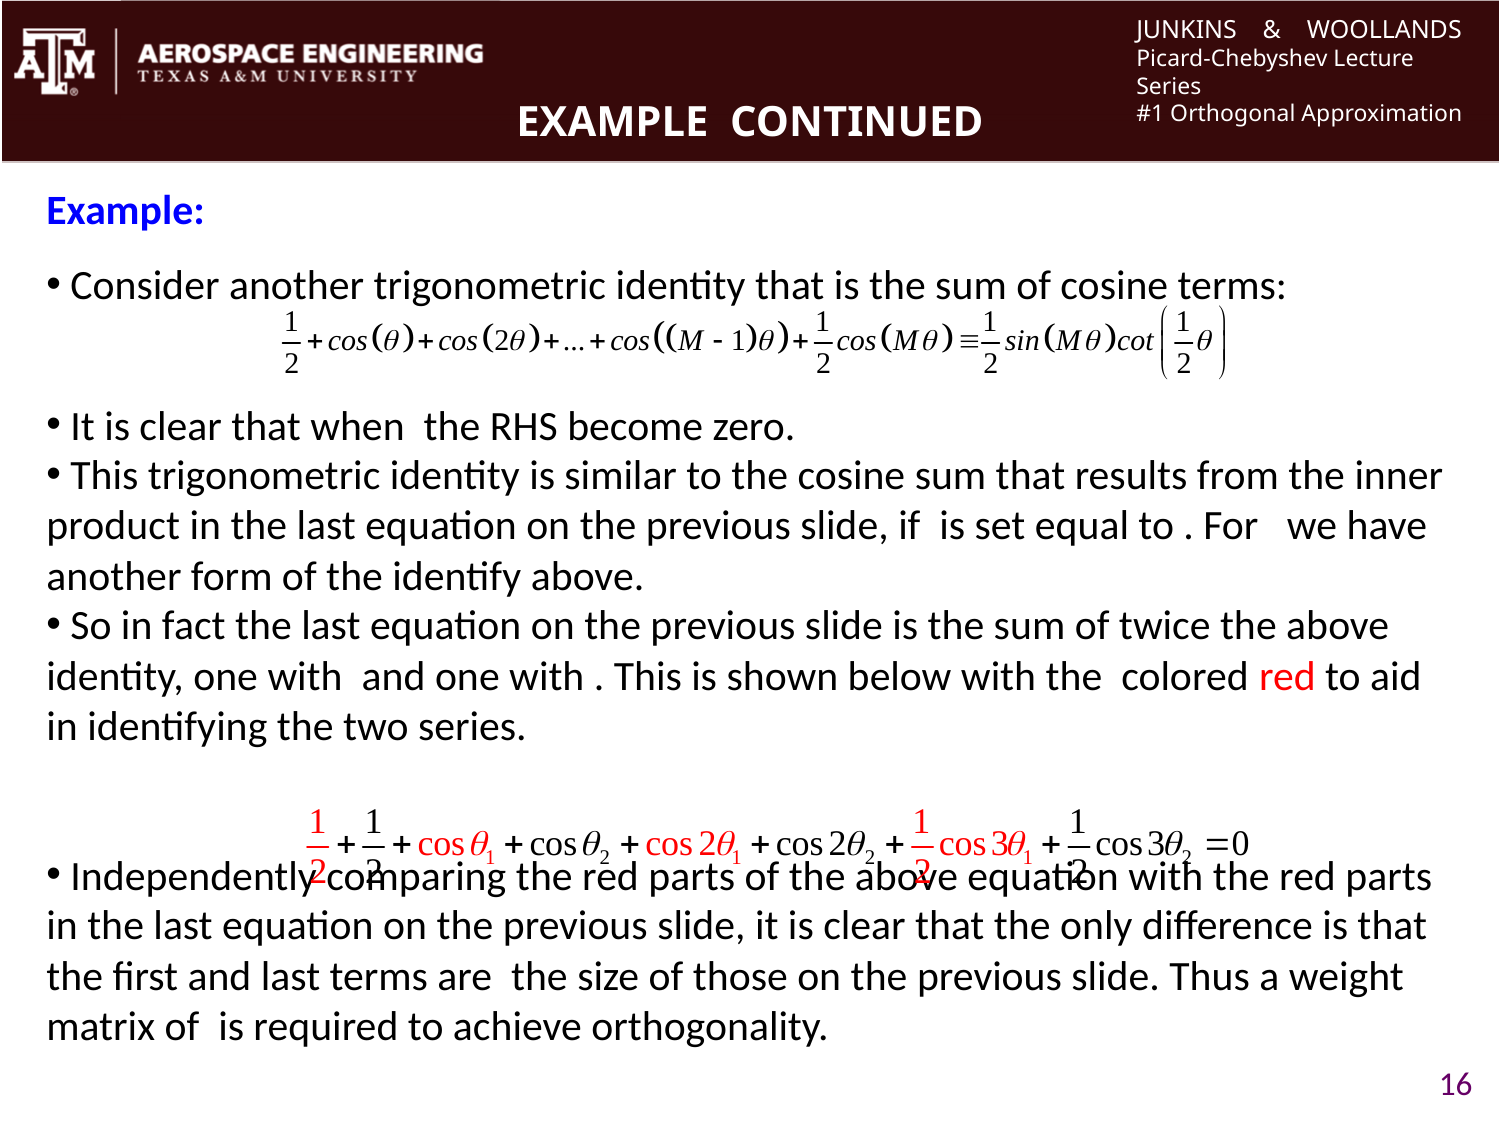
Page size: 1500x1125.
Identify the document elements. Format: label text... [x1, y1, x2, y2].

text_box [300, 798, 1257, 893]
text_box 16 [1137, 1052, 1488, 1113]
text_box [816, 603, 967, 637]
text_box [277, 300, 1235, 386]
picture [0, 0, 1500, 163]
